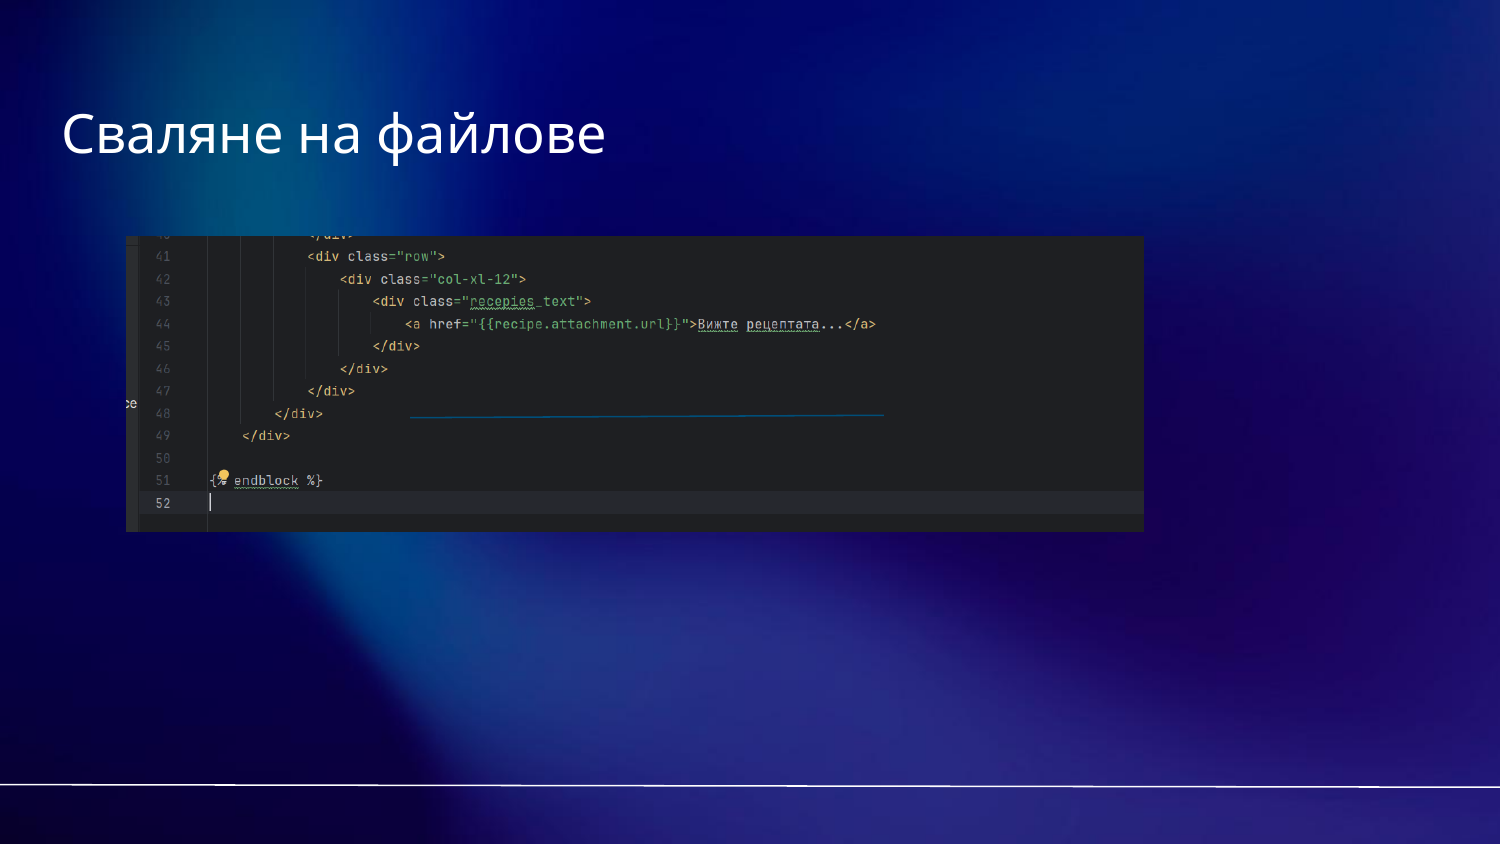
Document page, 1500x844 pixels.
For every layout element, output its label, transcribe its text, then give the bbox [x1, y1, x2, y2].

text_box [409, 414, 884, 418]
picture [0, 788, 1500, 844]
title Сваляне на файлове [46, 83, 1312, 181]
picture [0, 0, 1500, 784]
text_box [0, 784, 1500, 788]
